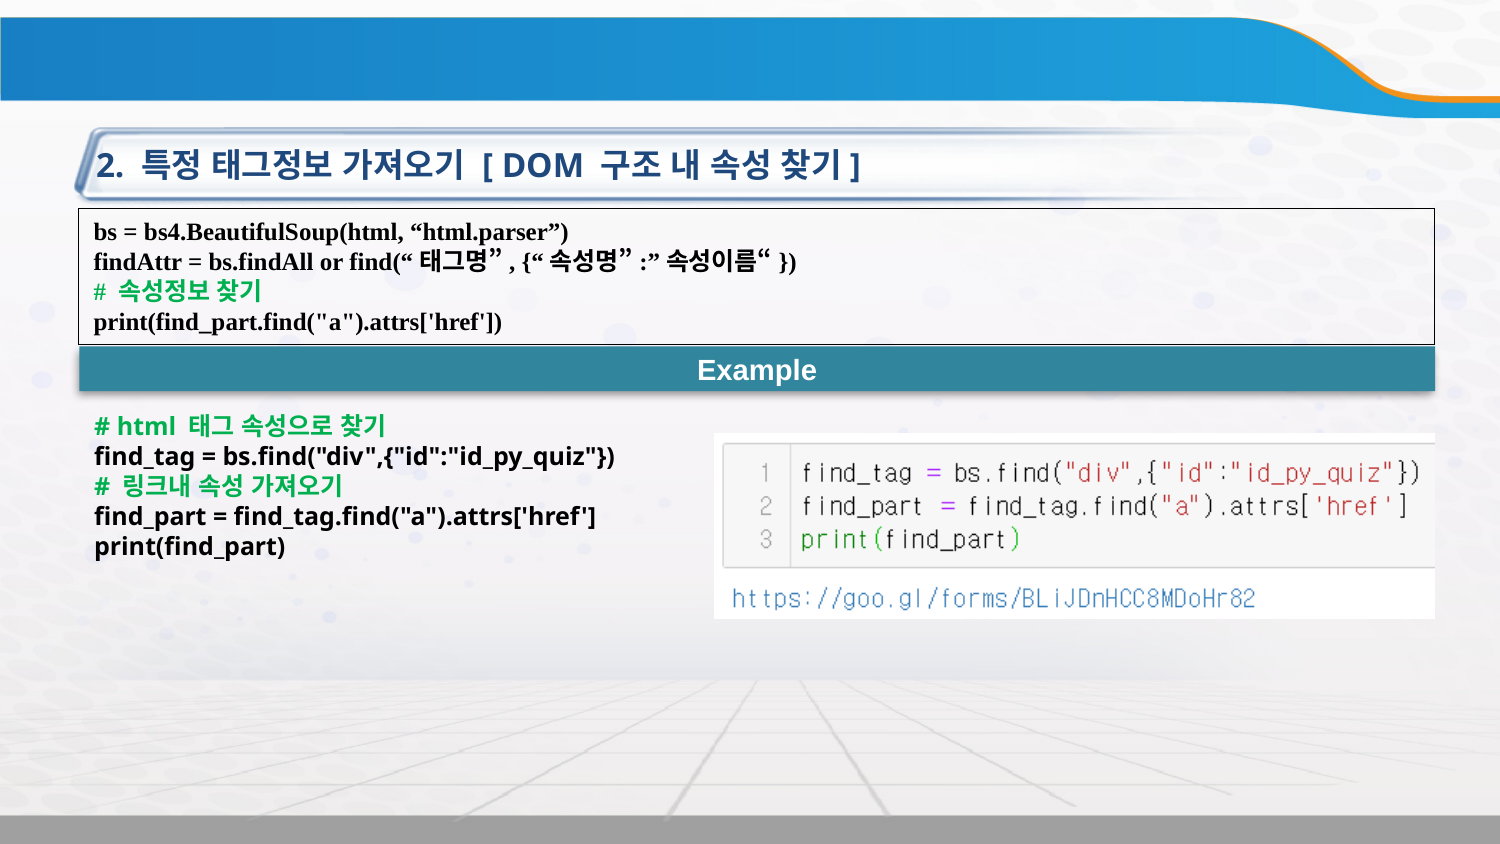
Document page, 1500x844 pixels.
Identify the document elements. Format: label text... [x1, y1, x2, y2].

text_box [74, 126, 1289, 208]
picture [0, 0, 1500, 844]
text_box 1. BeautifulSoup 활용 데이터 스크랩 [29, 0, 1175, 103]
text_box Example [77, 344, 1437, 393]
text_box # html 태그 속성으로 찾기 find_tag = bs.find("div",{"id":"id_py_quiz"}) # 링크내 속성 가져오기 find_part = find_tag.find("a").attrs['href'] print(find_part) [79, 403, 774, 568]
text_box bs = bs4.BeautifulSoup(html, “html.parser”) findAttr = bs.findAll or find(“태그명”, {“속성명”:”속성이름“}) # 속성정보 찾기 print(find_part.find("a").attrs['href']) [78, 208, 1435, 344]
